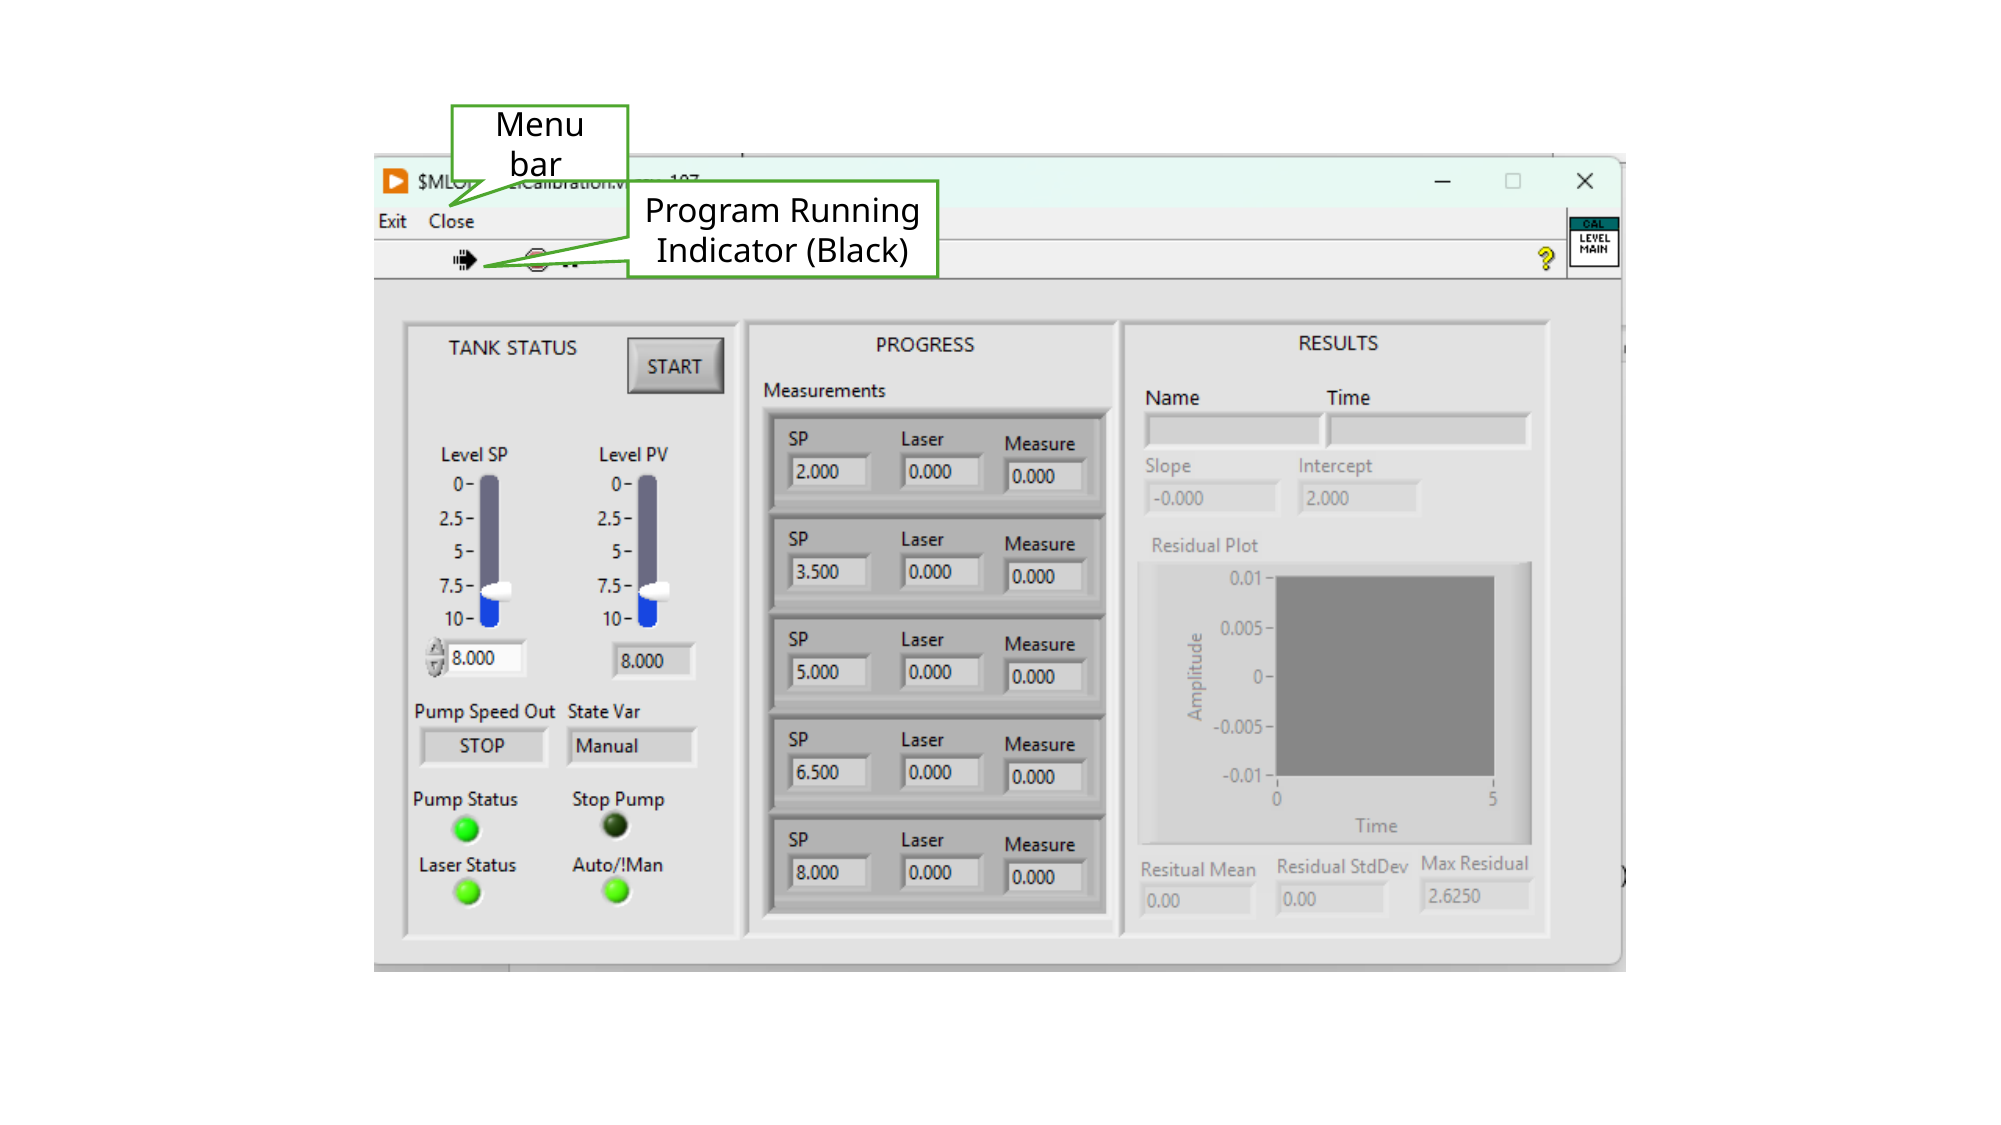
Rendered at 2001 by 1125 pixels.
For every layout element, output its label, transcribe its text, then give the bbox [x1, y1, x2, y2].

text_box Menu bar [450, 104, 630, 153]
picture [374, 153, 1626, 972]
